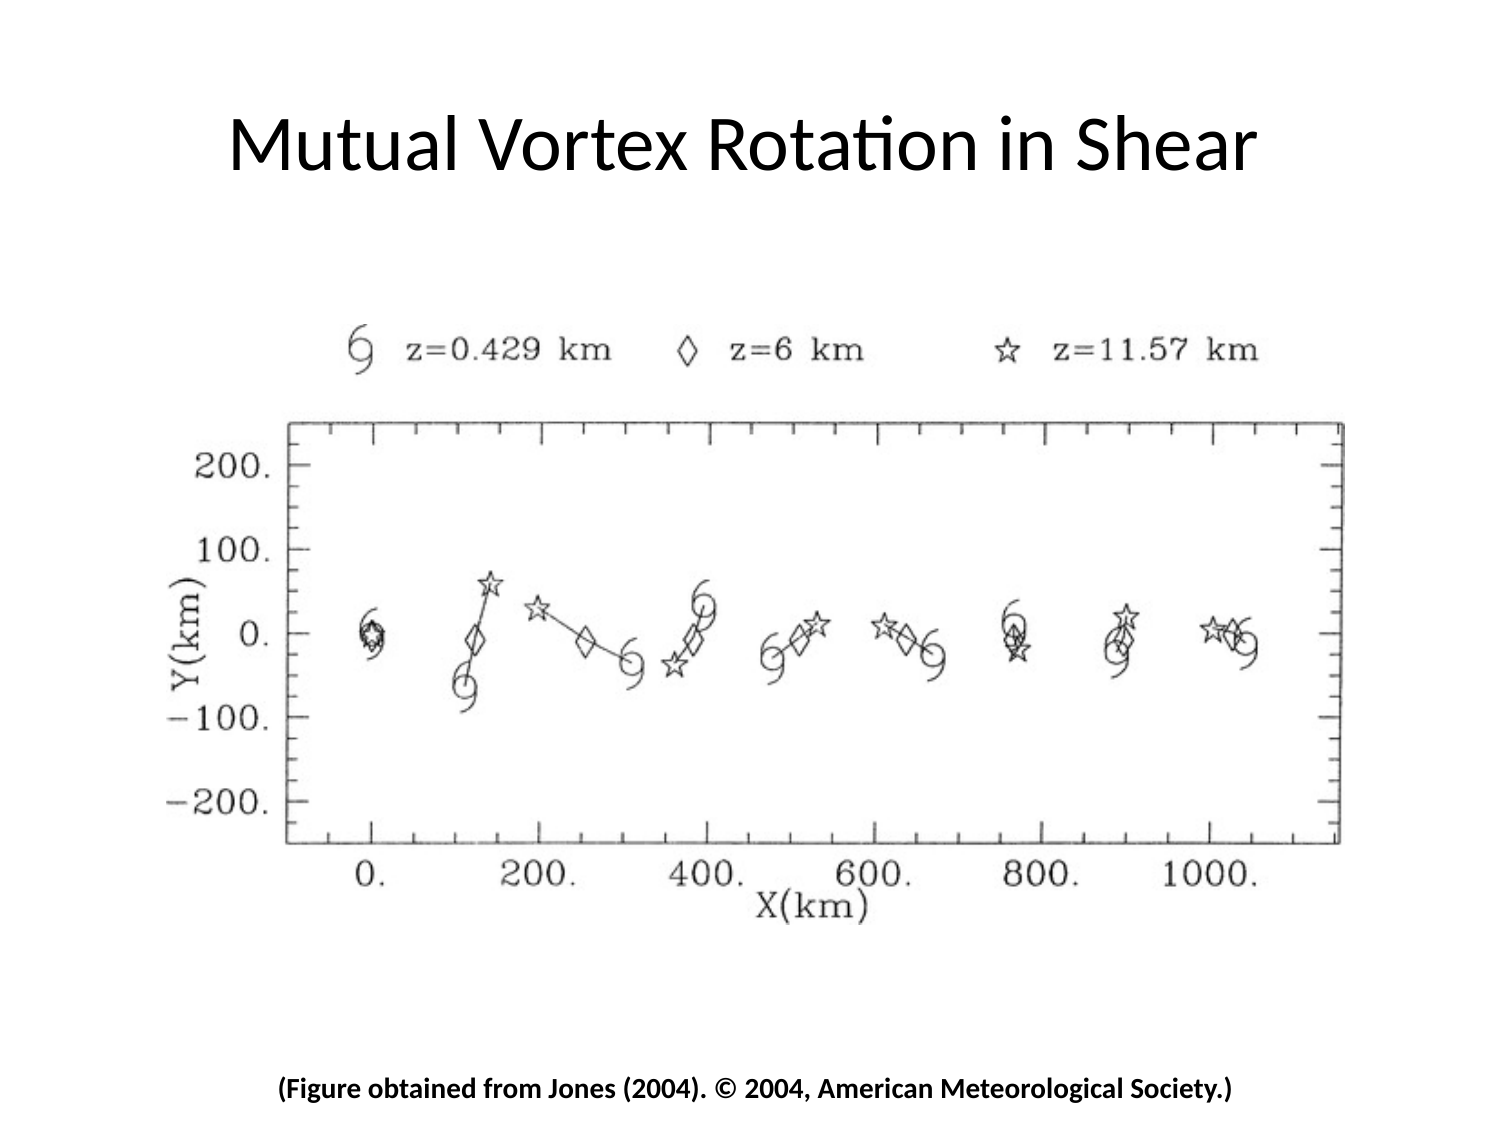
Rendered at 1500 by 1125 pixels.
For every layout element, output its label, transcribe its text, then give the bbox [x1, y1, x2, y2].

picture [166, 324, 1345, 926]
text_box (Figure obtained from Jones (2004). © 2004, American Meteorological Society.) [262, 1062, 1249, 1113]
title Mutual Vortex Rotation in Shear [62, 45, 1425, 233]
